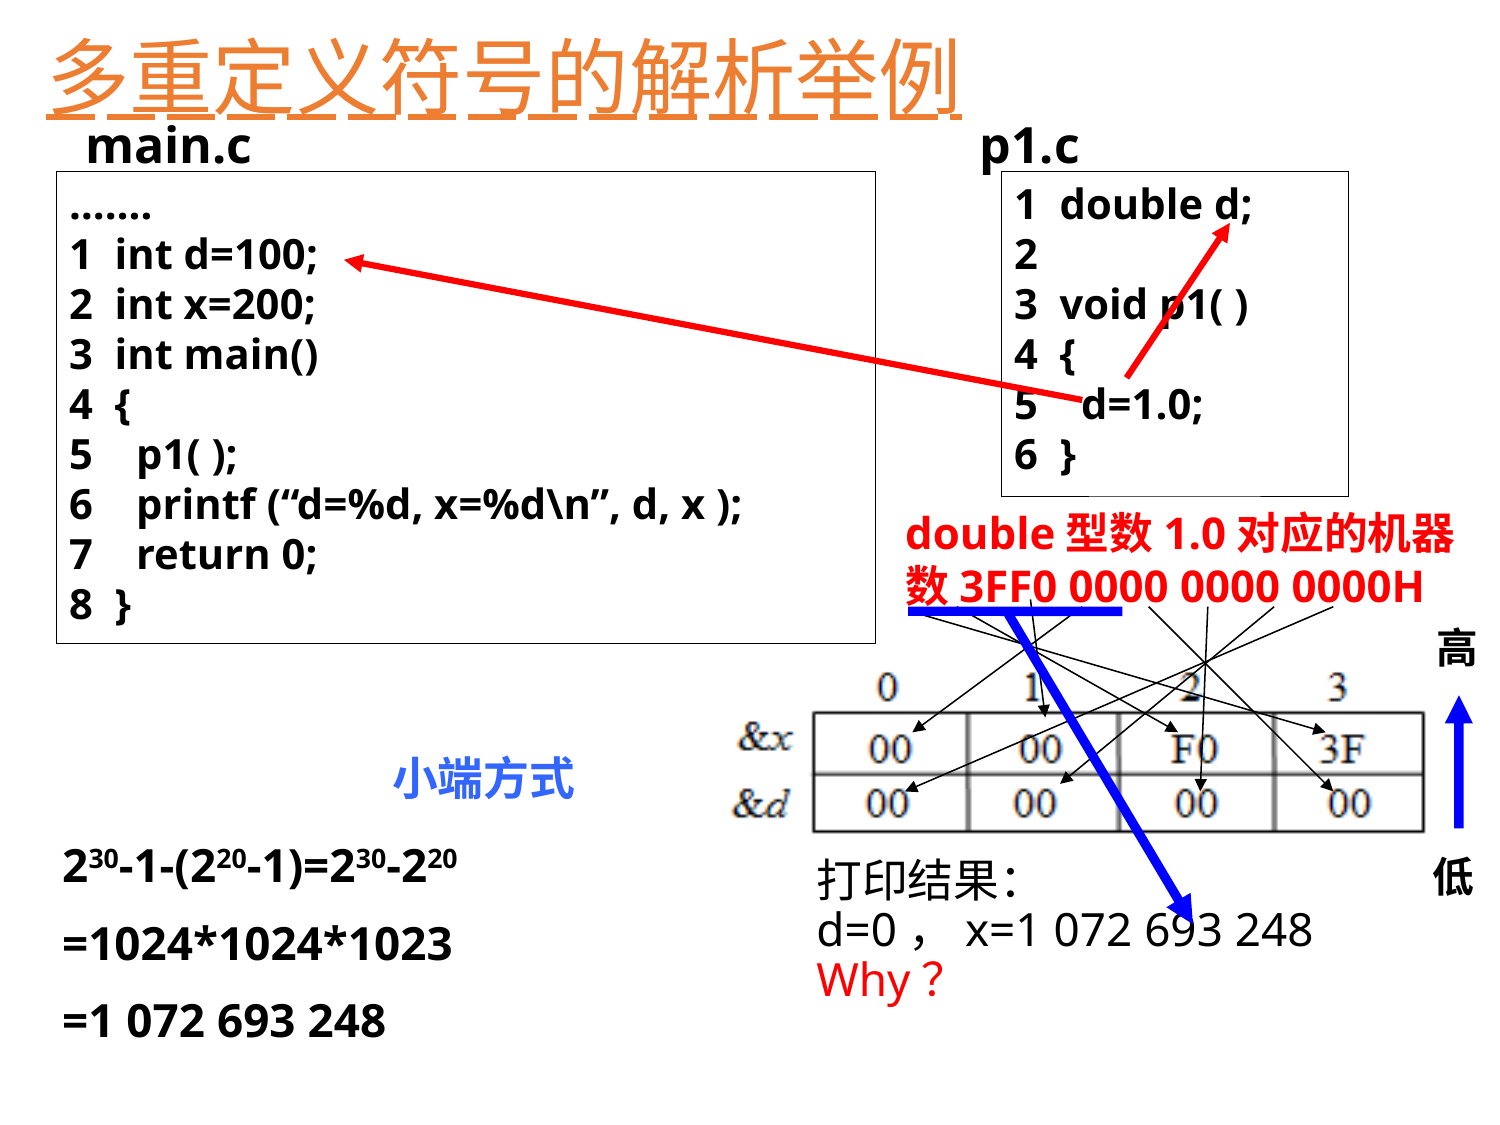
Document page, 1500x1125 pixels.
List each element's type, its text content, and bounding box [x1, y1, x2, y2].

list 打印结果： d=0，x=1 072 693 248 Why？ [801, 850, 1370, 1078]
text_box 230-1-(220-1)=230-220 =1024*1024*1023 =1 072 693 248 [47, 828, 584, 1055]
text_box 小端方式 [377, 741, 592, 812]
text_box [1126, 222, 1230, 378]
text_box 多重定义符号的解析举例 [31, 17, 1334, 133]
picture [727, 658, 1417, 844]
text_box main.c p1.c [70, 133, 1312, 164]
text_box [1145, 844, 1193, 925]
text_box [343, 256, 1083, 401]
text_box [1417, 614, 1500, 909]
text_box ……. 1 int d=100; 2 int x=200; 3 int main() 4 { 5 p1( ); 6 printf (“d=%d, x=%d\n”, d, x ); 7 return 0; 8 } [55, 171, 876, 644]
text_box 1 double d; 2 3 void p1( ) 4 { 5 d=1.0; 6 } [1000, 171, 1349, 497]
text_box double型数1.0对应的机器数3FF0 0000 0000 0000H [890, 498, 1500, 619]
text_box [904, 599, 1334, 792]
